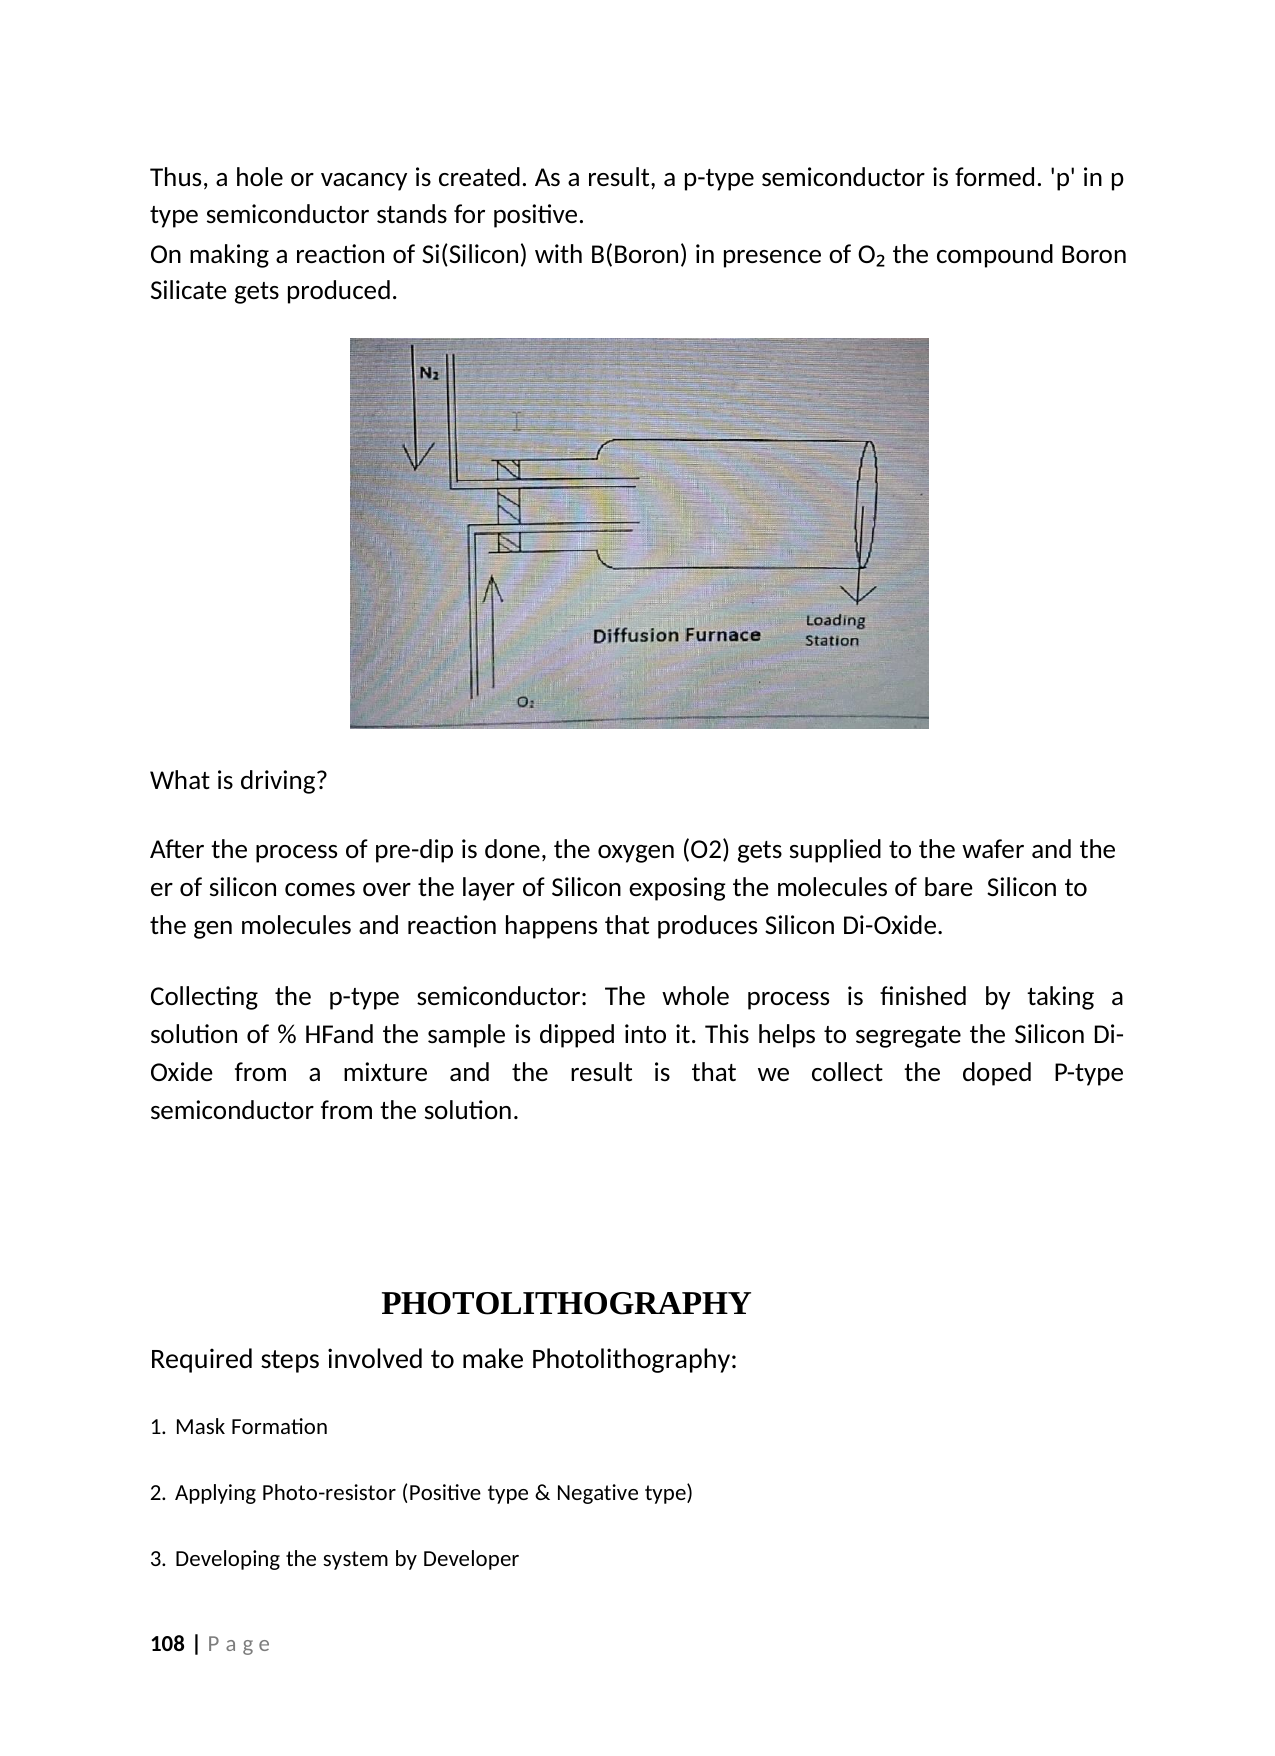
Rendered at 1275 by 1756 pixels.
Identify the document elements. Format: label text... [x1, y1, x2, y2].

text_box What is driving? After the process of pre-dip is done, the oxygen (O2) gets supplied to the wafer and the er of silicon comes over the layer of Silicon exposing the molecules of bare Silicon to the gen molecules and reaction happens that produces Silicon Di-Oxide. Collecting the p-type semiconductor: The whole process is finished by taking a solution of % HFand the sample is dipped into it. This helps to segregate the Silicon Di-Oxide from a mixture and the result is that we collect the doped P-type semiconductor from the solution. [147, 762, 1125, 1126]
text_box Thus, a hole or vacancy is created. As a result, a p-type semiconductor is formed. 'p' in p type semiconductor stands for positive. On making a reaction of Si(Silicon) with B(Boron) in presence of O₂ the compound Boron Silicate gets produced. [147, 153, 1150, 306]
text_box PHOTOLITHOGRAPHY Required steps involved to make Photolithography: Mask Formation Applying Photo-resistor (Positive type & Negative type) Developing the system by Developer [147, 1280, 757, 1571]
text_box [350, 338, 929, 729]
slide_number 108 | P a g e [145, 1628, 453, 1657]
